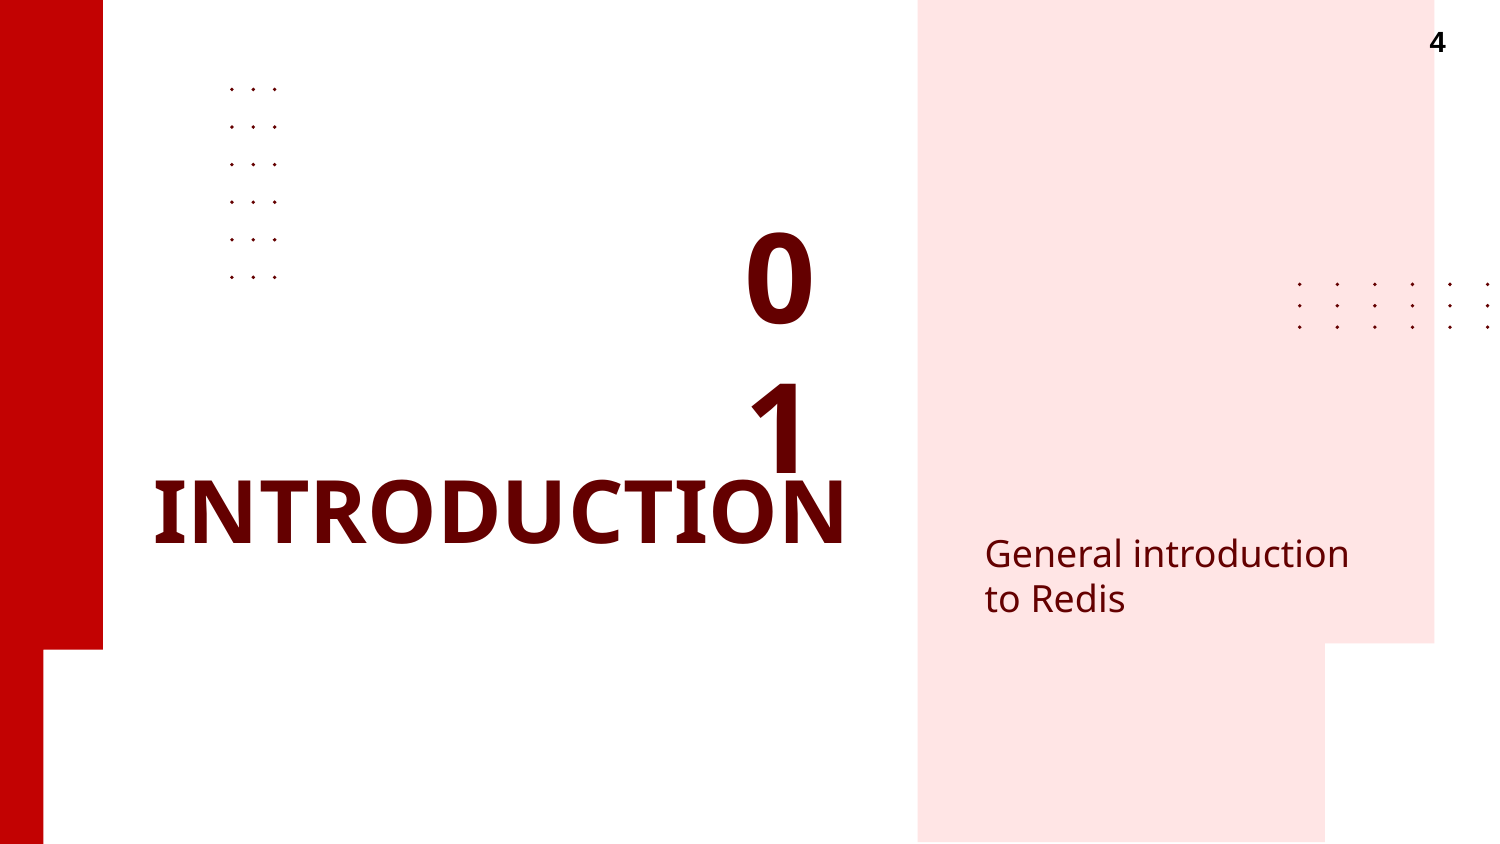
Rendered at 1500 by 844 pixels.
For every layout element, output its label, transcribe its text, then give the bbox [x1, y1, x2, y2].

title INTRODUCTION [117, 405, 865, 612]
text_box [157, 159, 350, 207]
subtitle General introduction to Redis [969, 514, 1383, 612]
title 01 [695, 279, 865, 418]
text_box 4 [1123, 15, 1461, 61]
